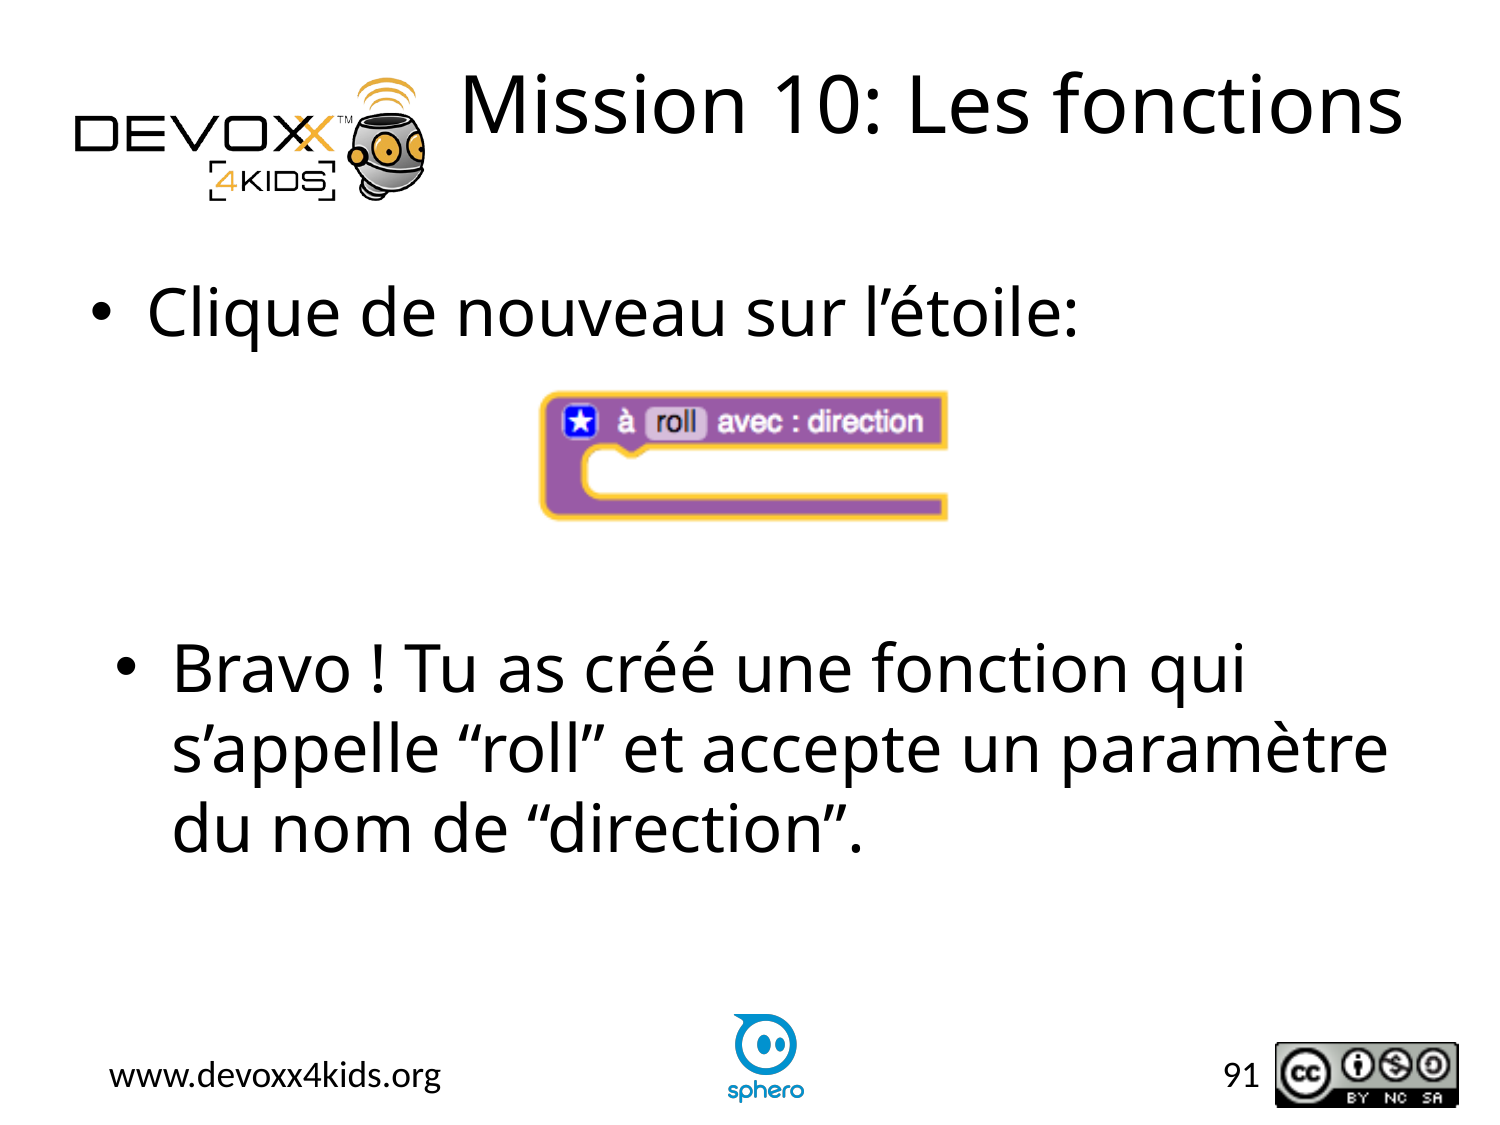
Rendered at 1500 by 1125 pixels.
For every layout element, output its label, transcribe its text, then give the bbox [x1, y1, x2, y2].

slide_number 91 [1074, 1042, 1275, 1103]
picture [728, 1096, 739, 1103]
picture [1275, 1042, 1459, 1108]
picture [728, 1014, 804, 1103]
picture [743, 1088, 749, 1095]
picture [75, 77, 425, 201]
picture [743, 1021, 789, 1068]
text_box Bravo ! Tu as créé une fonction qui s’appelle “roll” et accepte un paramètre du nom de “direction”. [99, 618, 1450, 927]
list Clique de nouveau sur l’étoile: [75, 262, 1425, 571]
title Mission 10: Les fonctions [439, 45, 1425, 233]
picture [794, 1088, 801, 1095]
picture [516, 371, 984, 542]
